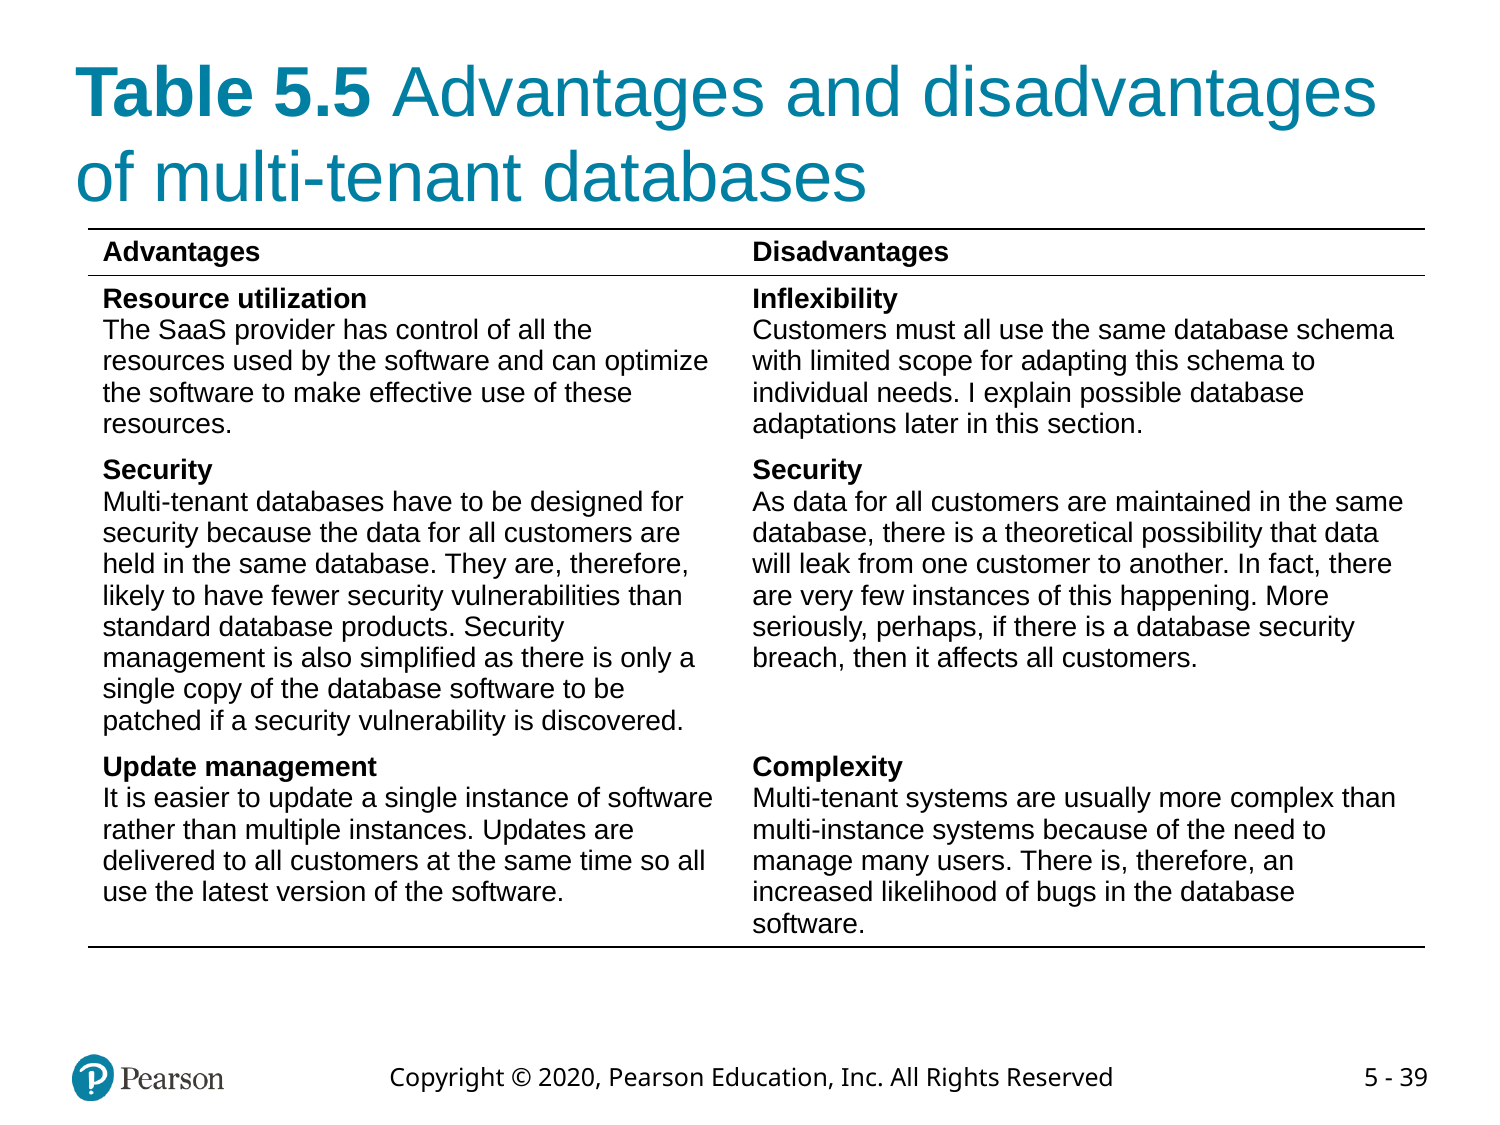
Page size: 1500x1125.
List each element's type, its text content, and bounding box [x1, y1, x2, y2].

picture [72, 1087, 83, 1101]
table_cell Complexity Multi-tenant systems are usually more complex than multi-instance systems because of the need to manage many users. There is, therefore, an increased likelihood of bugs in the database software. [737, 744, 1425, 946]
title Table 5.5 Advantages and disadvantages of multi-tenant databases [75, 35, 1425, 216]
table_cell Security Multi-tenant databases have to be designed for security because the data for all customers are held in the same database. They are, therefore, likely to have fewer security vulnerabilities than standard database products. Security management is also simplified as there is only a single copy of the database software to be patched if a security vulnerability is discovered. [88, 447, 737, 744]
table_cell Resource utilization The SaaS provider has control of all the resources used by the software and can optimize the software to make effective use of these resources. [88, 276, 737, 447]
picture [72, 1054, 89, 1072]
table_cell Inflexibility Customers must all use the same database schema with limited scope for adapting this schema to individual needs. I explain possible database adaptations later in this section. [737, 276, 1425, 447]
table_header Advantages [88, 230, 737, 275]
table_cell Update management It is easier to update a single instance of software rather than multiple instances. Updates are delivered to all customers at the same time so all use the latest version of the software. [88, 744, 737, 946]
picture [99, 1054, 224, 1101]
picture [81, 1064, 107, 1089]
table_header Disadvantages [737, 230, 1425, 275]
table_cell Security As data for all customers are maintained in the same database, there is a theoretical possibility that data will leak from one customer to another. In fact, there are very few instances of this happening. More seriously, perhaps, if there is a database security breach, then it affects all customers. [737, 447, 1425, 744]
